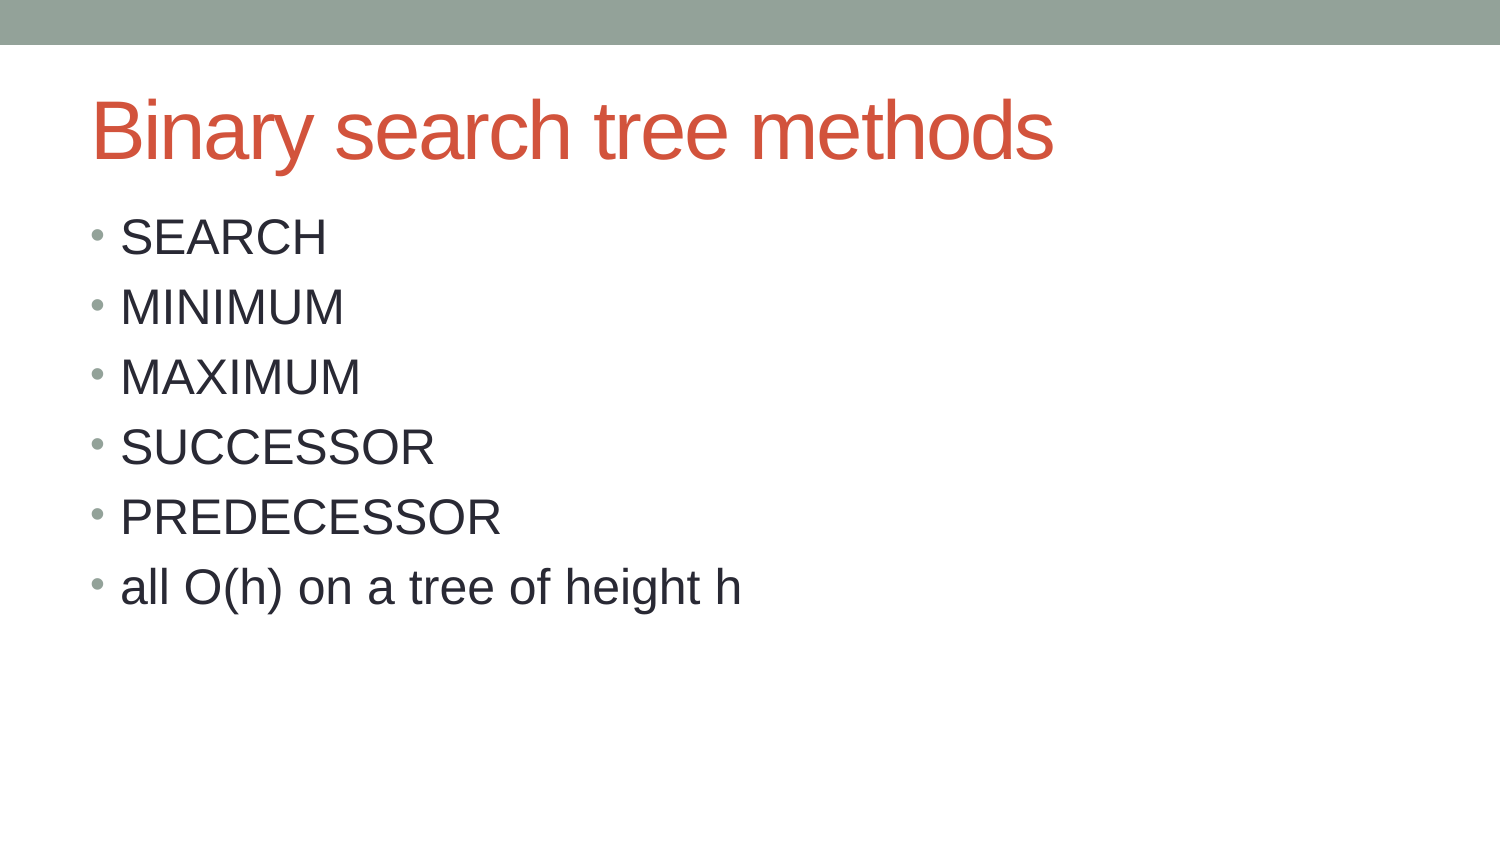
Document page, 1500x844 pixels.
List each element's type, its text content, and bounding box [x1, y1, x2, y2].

list SEARCH MINIMUM MAXIMUM SUCCESSOR PREDECESSOR all O(h) on a tree of height h [75, 196, 1425, 797]
title Binary search tree methods [75, 65, 1425, 188]
